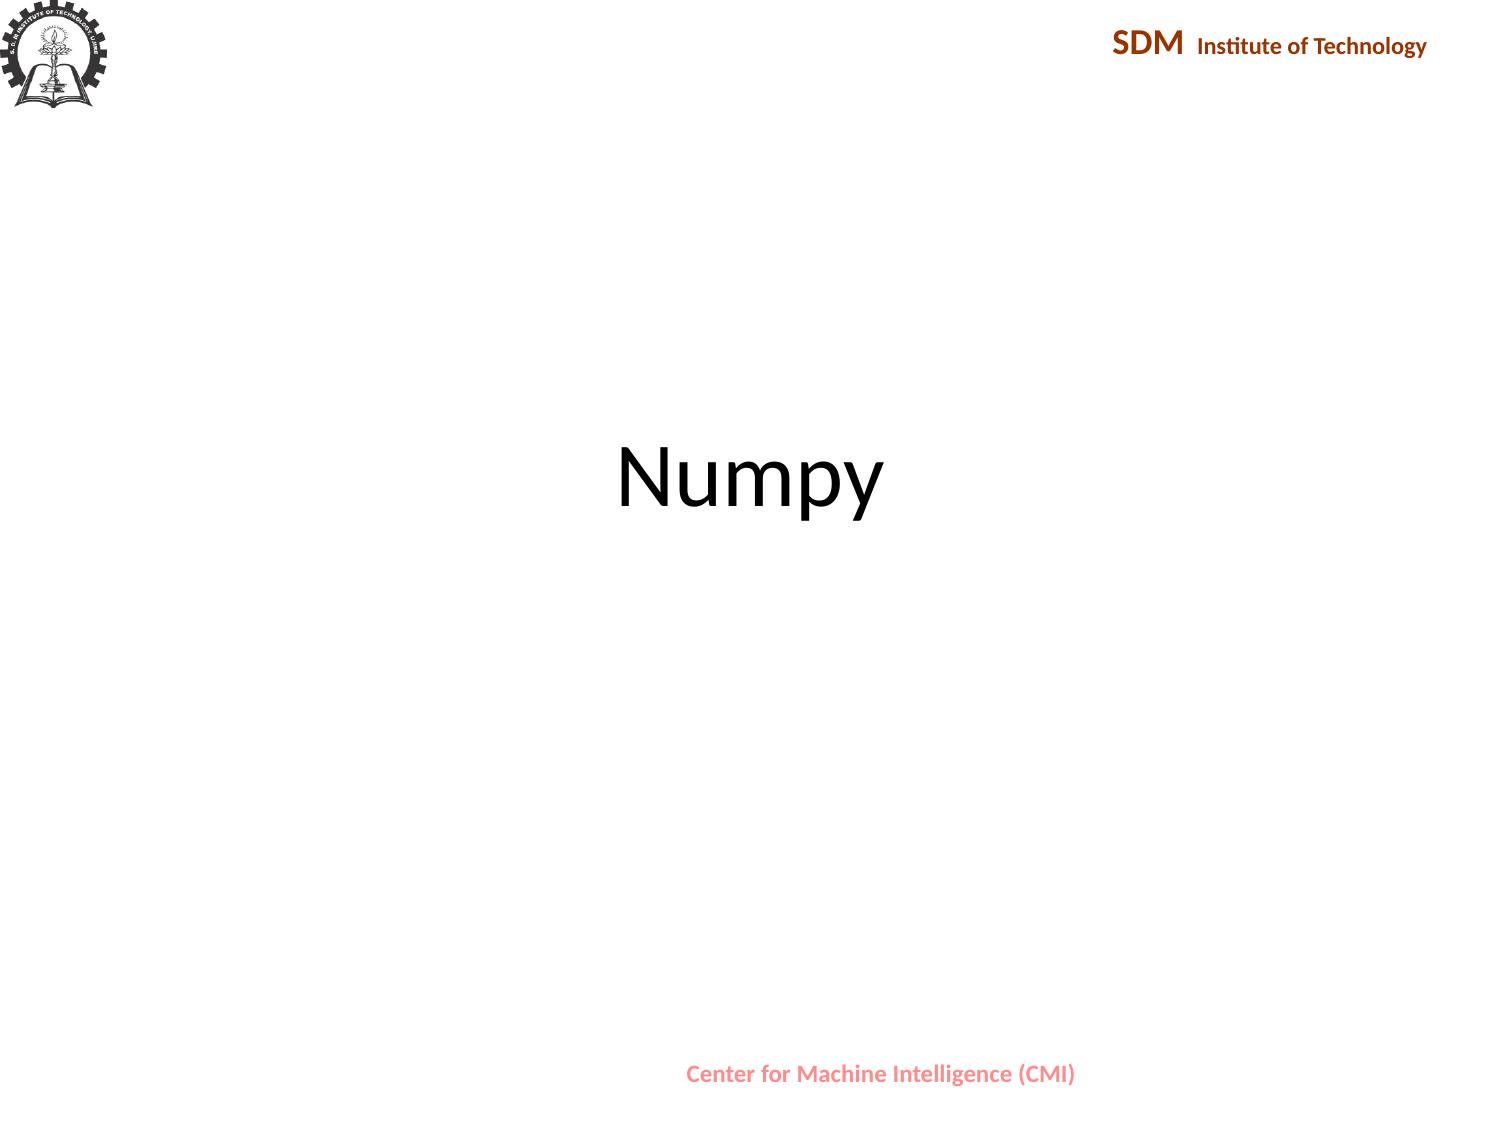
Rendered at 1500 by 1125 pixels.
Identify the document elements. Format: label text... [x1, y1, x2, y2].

picture [0, 0, 107, 108]
footer Center for Machine Intelligence (CMI) [512, 1042, 1250, 1103]
title Numpy [112, 349, 1388, 591]
